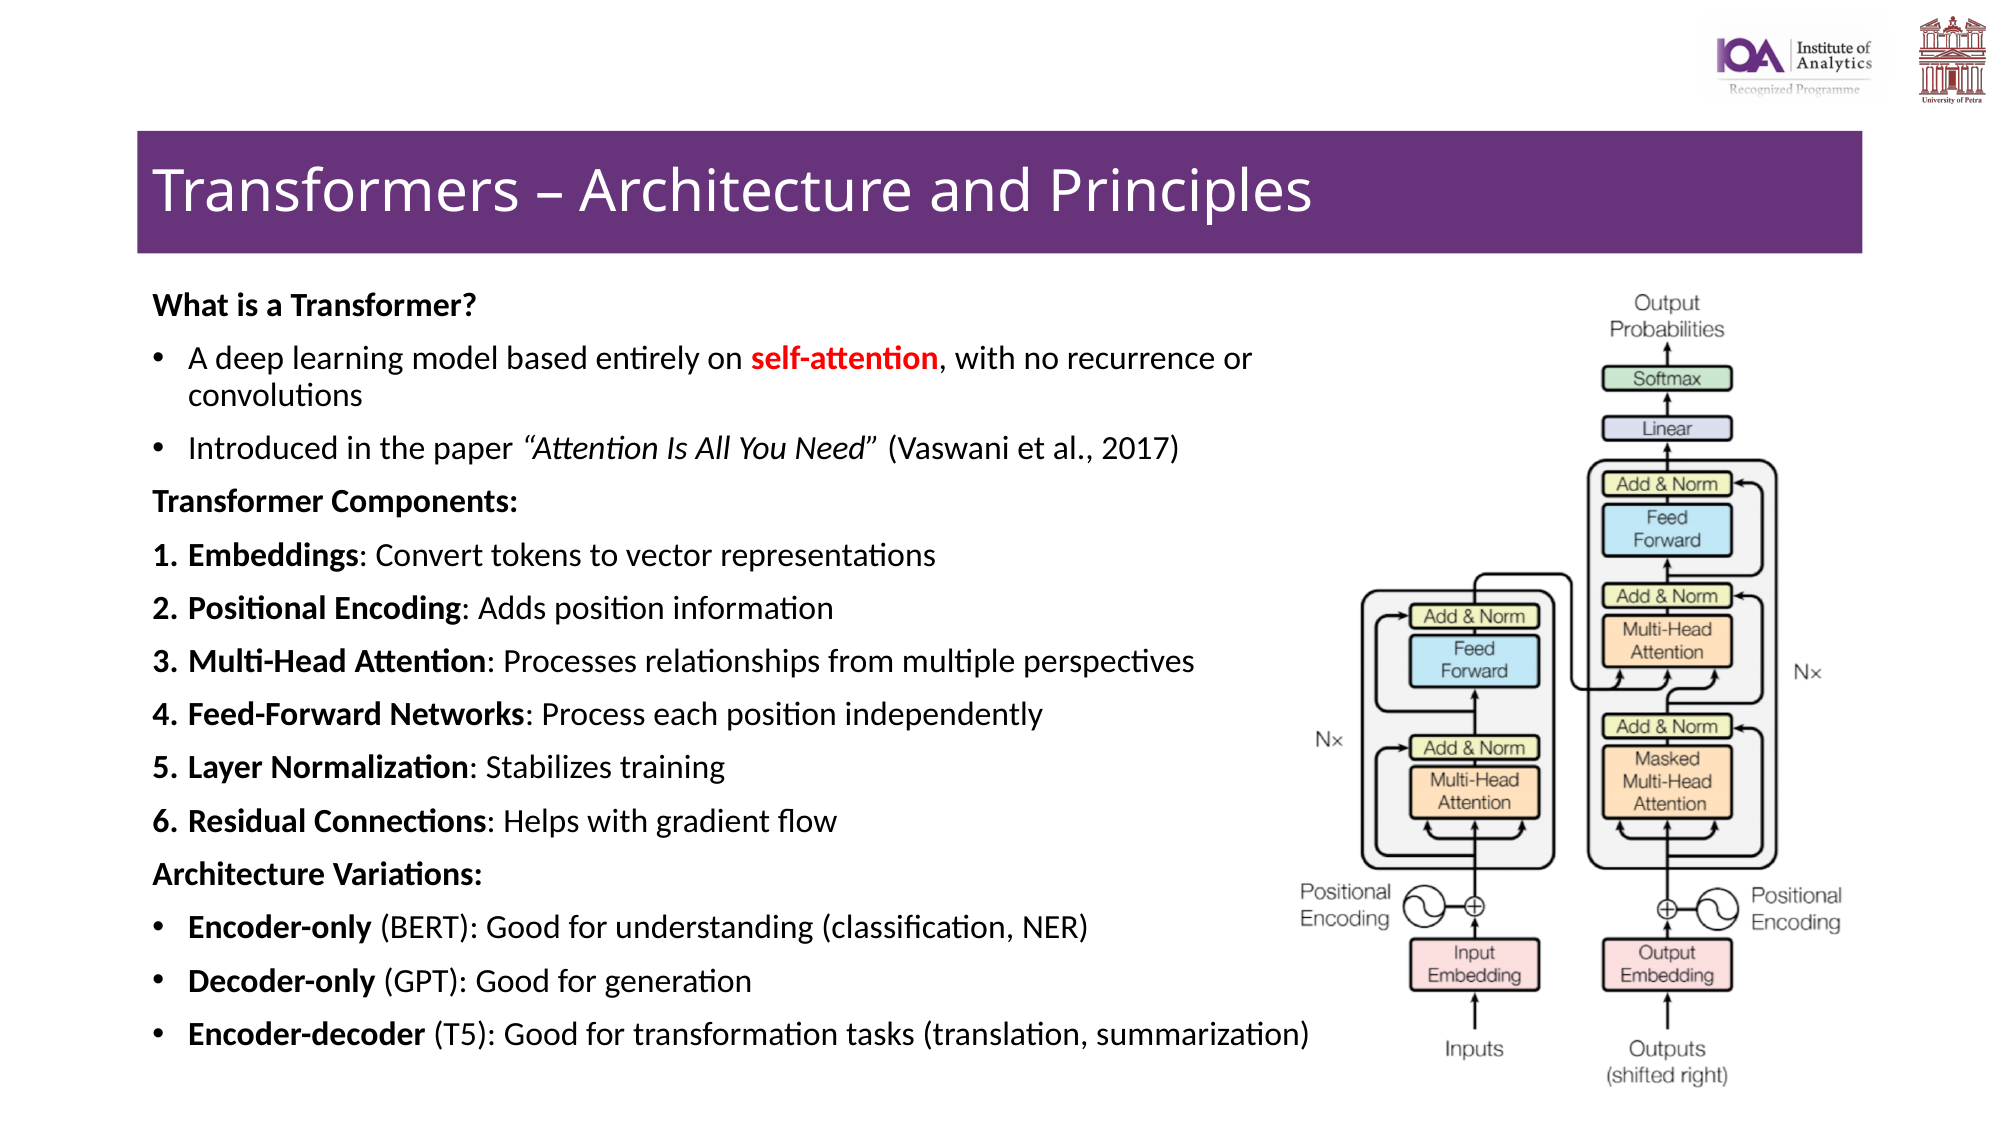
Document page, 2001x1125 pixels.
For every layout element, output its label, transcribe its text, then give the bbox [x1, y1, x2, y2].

title Transformers – Architecture and Principles [137, 130, 1863, 254]
picture [1919, 16, 1986, 111]
picture [1287, 279, 1863, 1111]
list What is a Transformer? A deep learning model based entirely on self-attention, with no recurrence or convolutions Introduced in the paper “Attention Is All You Need” (Vaswani et al., 2017) Transformer Components: Embeddings: Convert tokens to vector representations Positional Encoding: Adds position information Multi-Head Attention: Processes relationships from multiple perspectives Feed-Forward Networks: Process each position independently Layer Normalization: Stabilizes training Residual Connections: Helps with gradient flow Architecture Variations: Encoder-only (BERT): Good for understanding (classification, NER) Decoder-only (GPT): Good for generation Encoder-decoder (T5): Good for transformation tasks (translation, summarization) [137, 279, 1287, 1099]
picture [1728, 37, 1861, 75]
